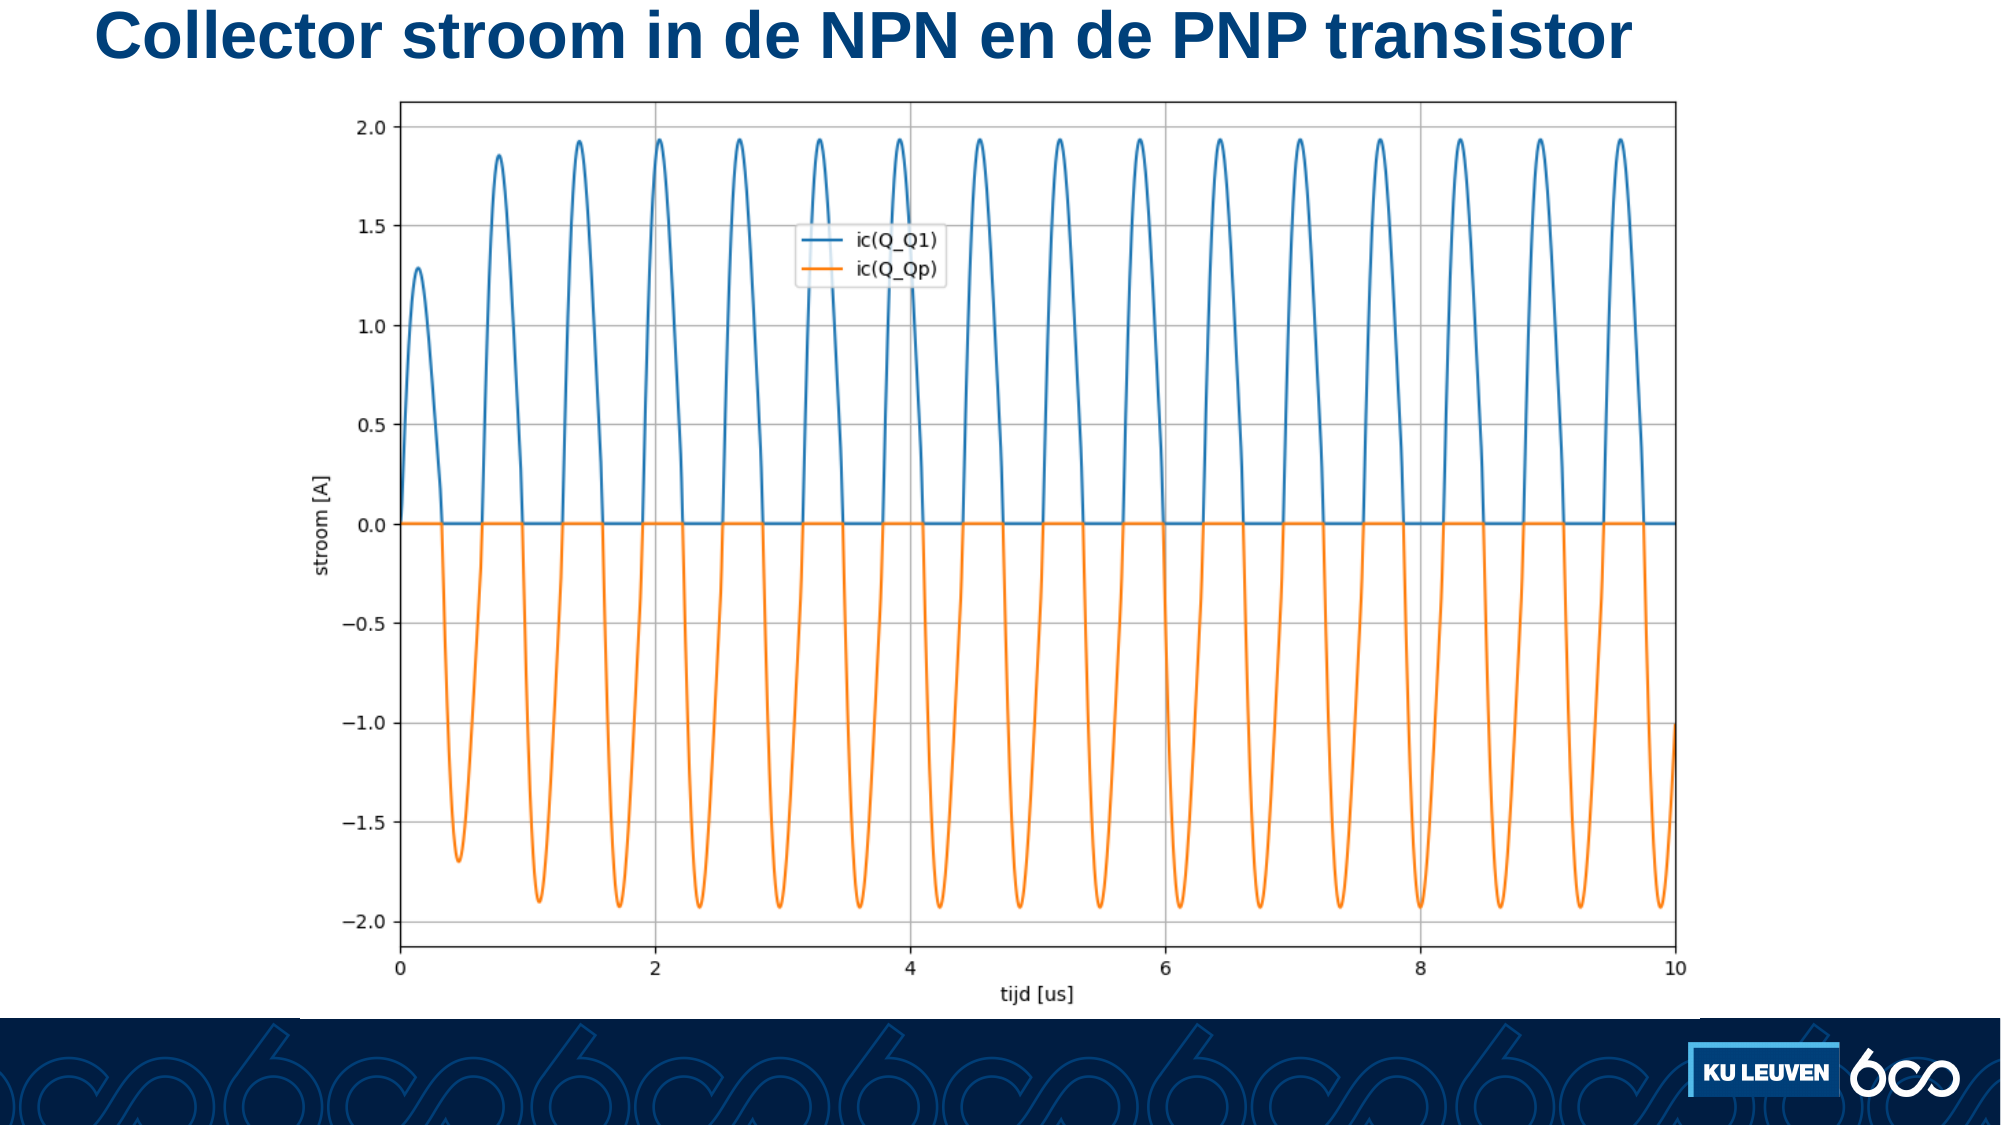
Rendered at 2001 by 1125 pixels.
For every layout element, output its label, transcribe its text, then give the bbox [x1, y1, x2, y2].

title Collector stroom in de NPN en de PNP transistor [94, 0, 1906, 108]
picture [0, 88, 2001, 1125]
